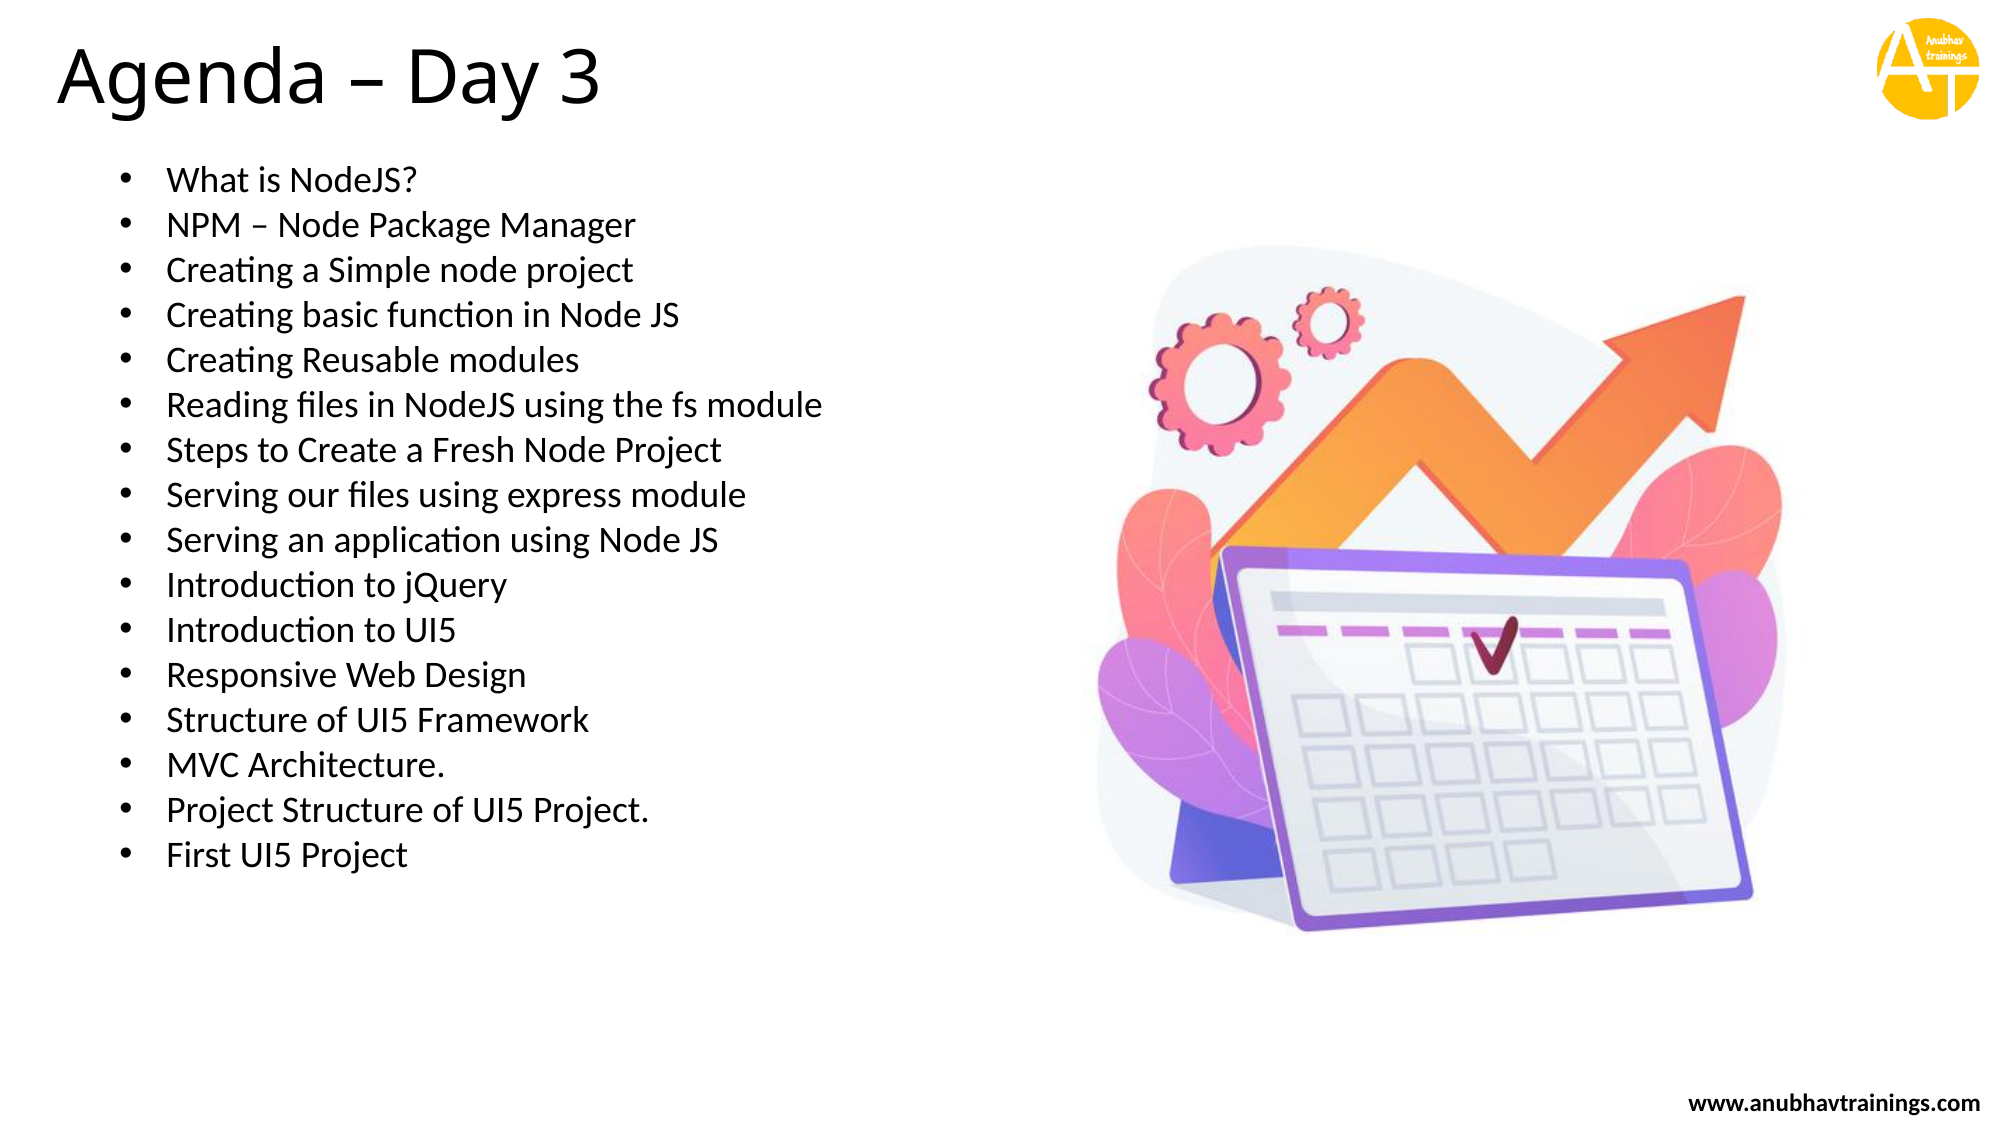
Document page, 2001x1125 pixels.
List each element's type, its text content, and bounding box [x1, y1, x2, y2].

text_box Agenda – Day 3 [42, 30, 1866, 148]
picture [1017, 11, 1985, 1006]
text_box What is NodeJS? NPM – Node Package Manager Creating a Simple node project Creating basic function in Node JS Creating Reusable modules Reading files in NodeJS using the fs module Steps to Create a Fresh Node Project Serving our files using express module Serving an application using Node JS Introduction to jQuery Introduction to UI5 Responsive Web Design Structure of UI5 Framework MVC Architecture. Project Structure of UI5 Project. First UI5 Project [104, 147, 983, 883]
footer www.anubhavtrainings.com [1669, 1089, 2000, 1114]
